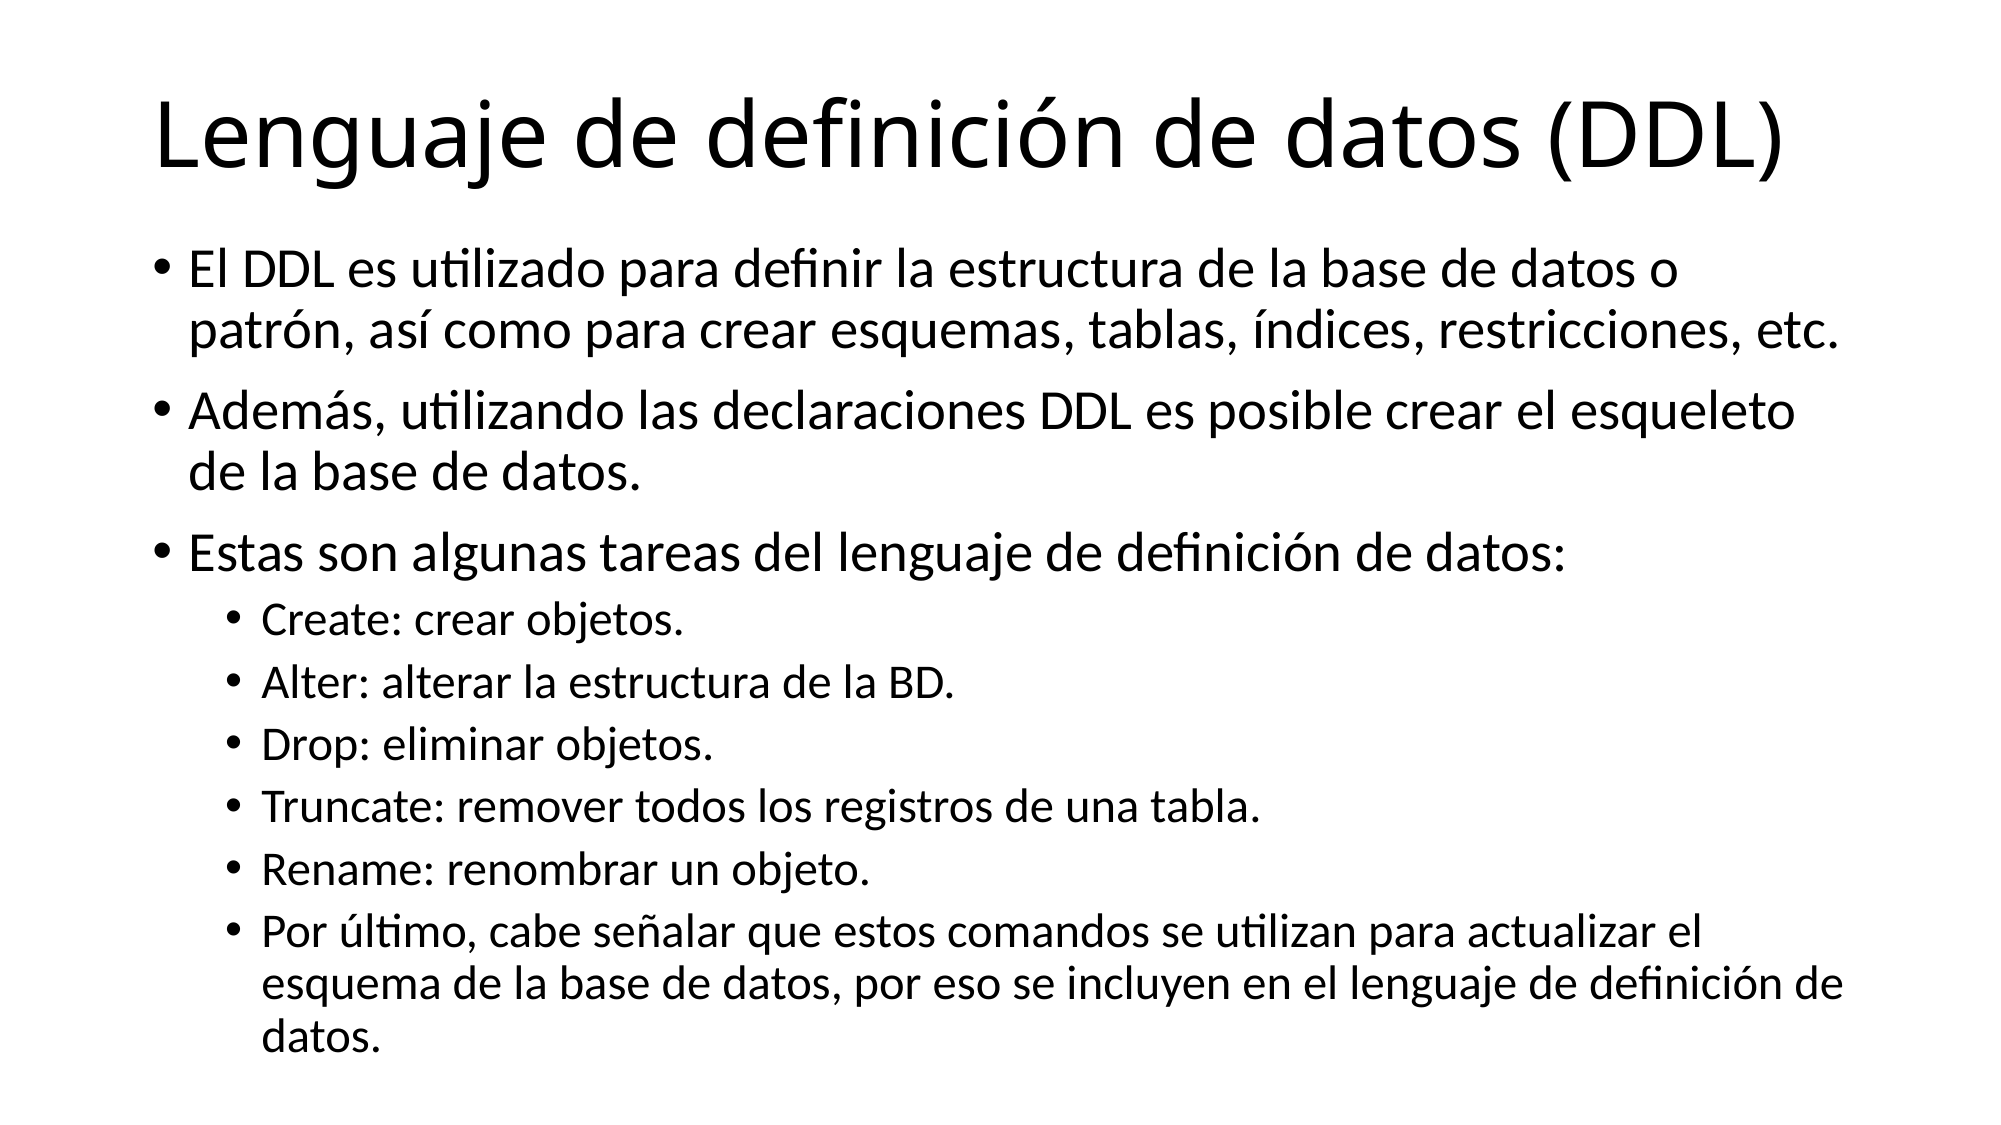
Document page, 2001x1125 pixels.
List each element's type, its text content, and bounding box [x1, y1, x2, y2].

title Lenguaje de definición de datos (DDL) [137, 29, 1863, 231]
list El DDL es utilizado para definir la estructura de la base de datos o patrón, así como para crear esquemas, tablas, índices, restricciones, etc. Además, utilizando las declaraciones DDL es posible crear el esqueleto de la base de datos. Estas son algunas tareas del lenguaje de definición de datos: Create: crear objetos. Alter: alterar la estructura de la BD. Drop: eliminar objetos. Truncate: remover todos los registros de una tabla. Rename: renombrar un objeto. Por último, cabe señalar que estos comandos se utilizan para actualizar el esquema de la base de datos, por eso se incluyen en el lenguaje de definición de datos. [137, 231, 1863, 1096]
